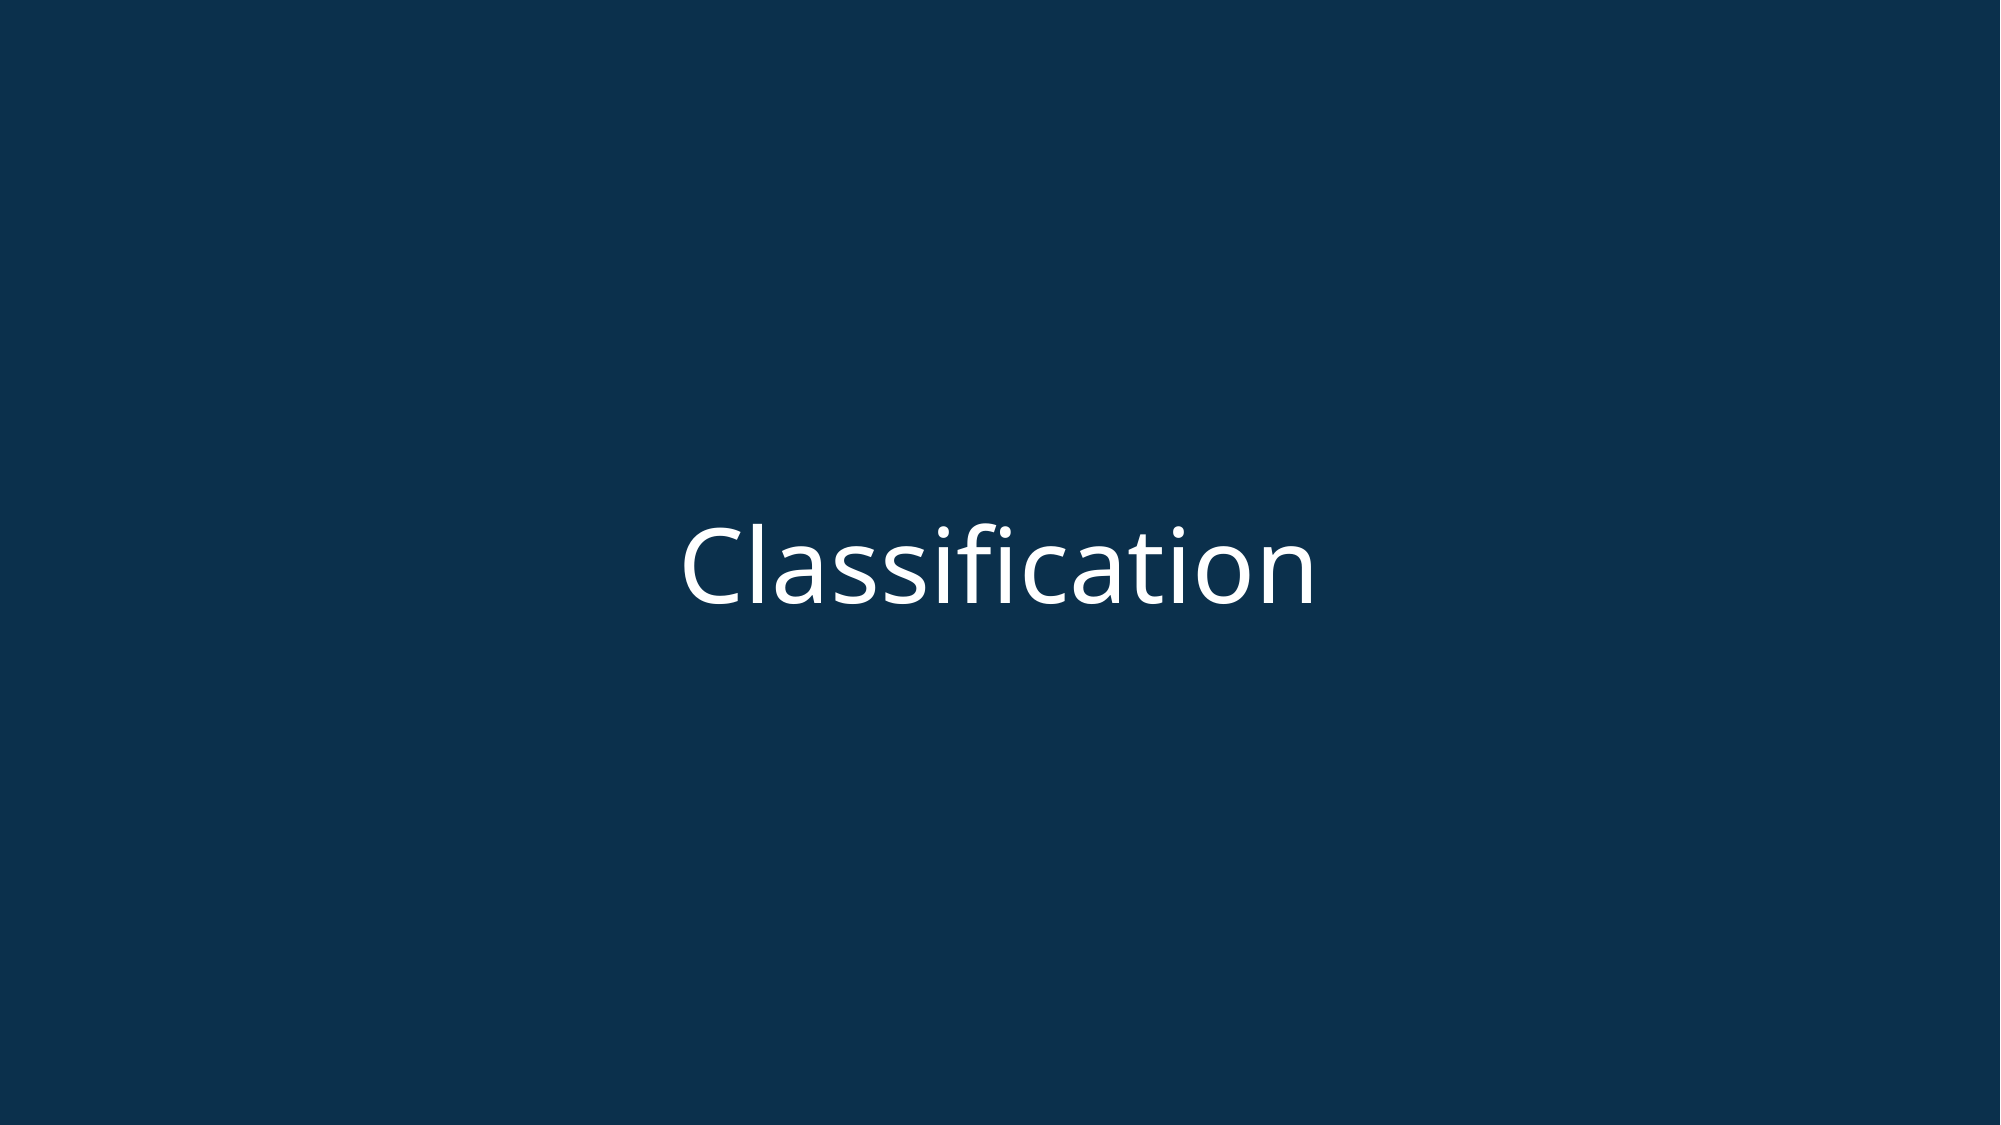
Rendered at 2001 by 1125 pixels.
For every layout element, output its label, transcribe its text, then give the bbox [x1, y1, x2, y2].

text_box Classification [664, 491, 1336, 632]
